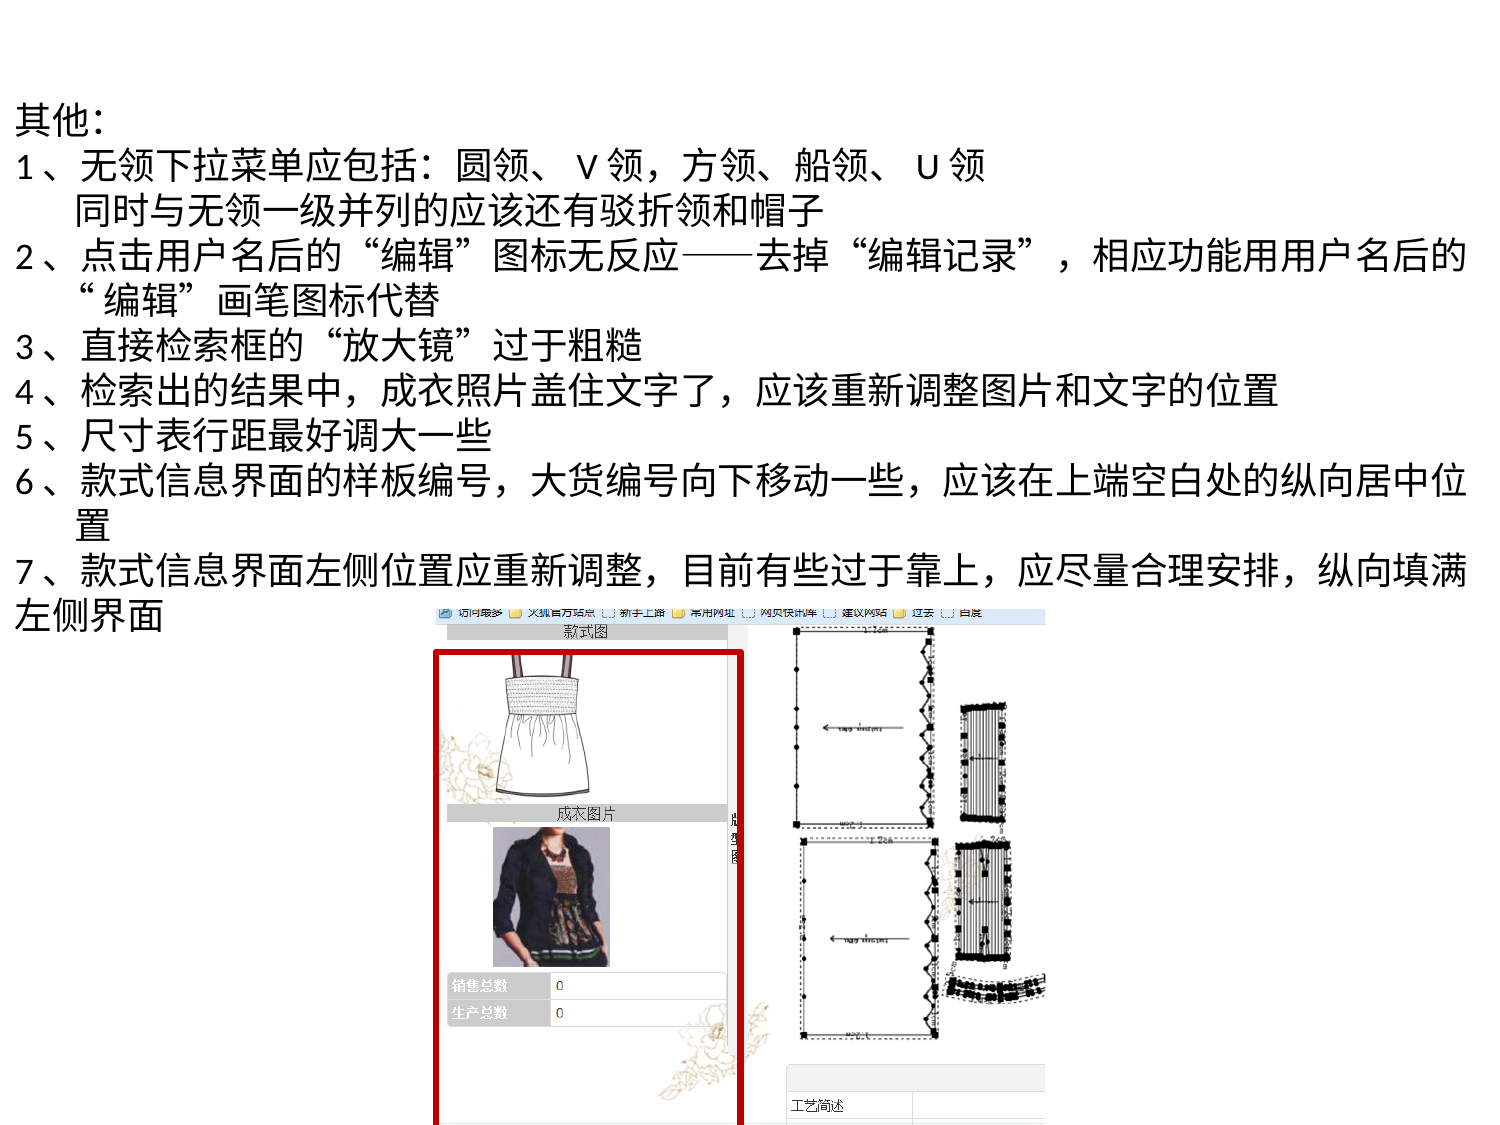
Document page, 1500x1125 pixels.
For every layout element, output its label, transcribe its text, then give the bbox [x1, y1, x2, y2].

picture [435, 609, 1046, 1125]
text_box 其他： 1、无领下拉菜单应包括：圆领、V领，方领、船领、U领 同时与无领一级并列的应该还有驳折领和帽子 2、点击用户名后的“编辑”图标无反应——去掉“编辑记录”，相应功能用用户名后的 “编辑”画笔图标代替 3、直接检索框的“放大镜”过于粗糙 4、检索出的结果中，成衣照片盖住文字了，应该重新调整图片和文字的位置 5、尺寸表行距最好调大一些 6、款式信息界面的样板编号，大货编号向下移动一些，应该在上端空白处的纵向居中位 置 7、款式信息界面左侧位置应重新调整，目前有些过于靠上，应尽量合理安排，纵向填满左侧界面 [0, 89, 1500, 645]
